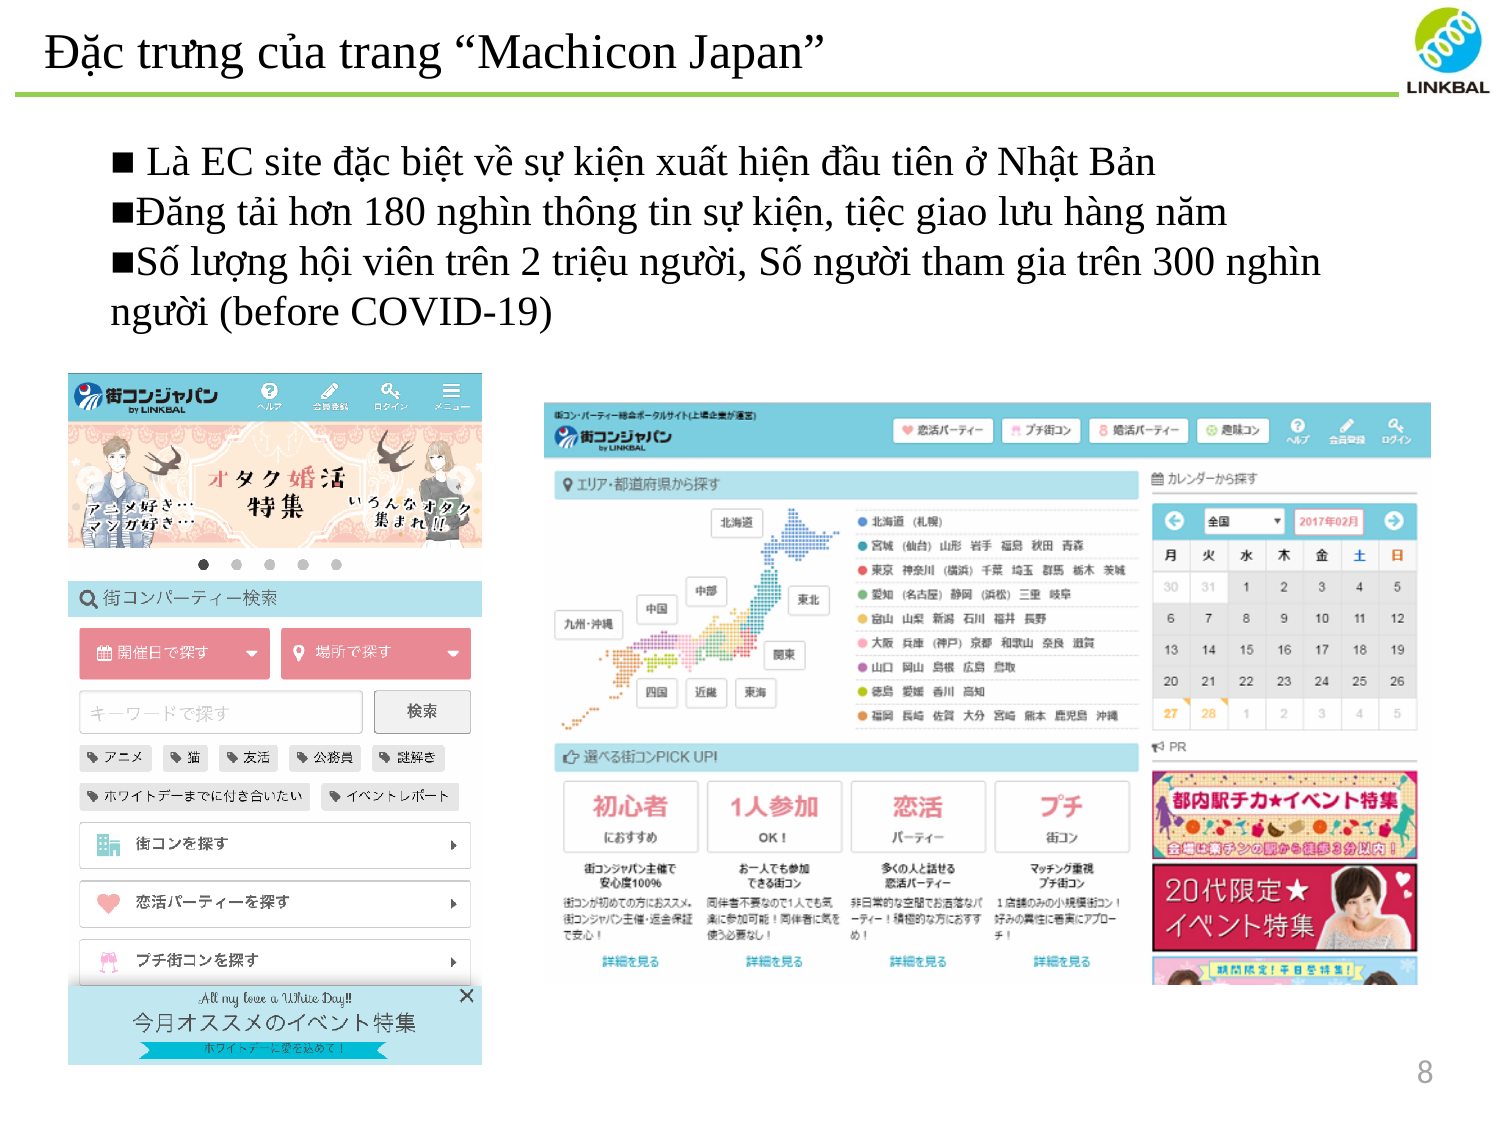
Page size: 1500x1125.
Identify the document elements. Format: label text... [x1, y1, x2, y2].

text_box Đặc trưng của trang “Machicon Japan” [29, 11, 1270, 87]
picture [543, 402, 1431, 985]
text_box ■ Là EC site đặc biệt về sự kiện xuất hiện đầu tiên ở Nhật Bản ■Đăng tải hơn 180 nghìn thông tin sự kiện, tiệc giao lưu hàng năm ■Số lượng hội viên trên 2 triệu người, Số người tham gia trên 300 nghìn người (before COVID-19) [95, 126, 1403, 342]
picture [67, 372, 482, 1066]
picture [1399, 1, 1498, 99]
